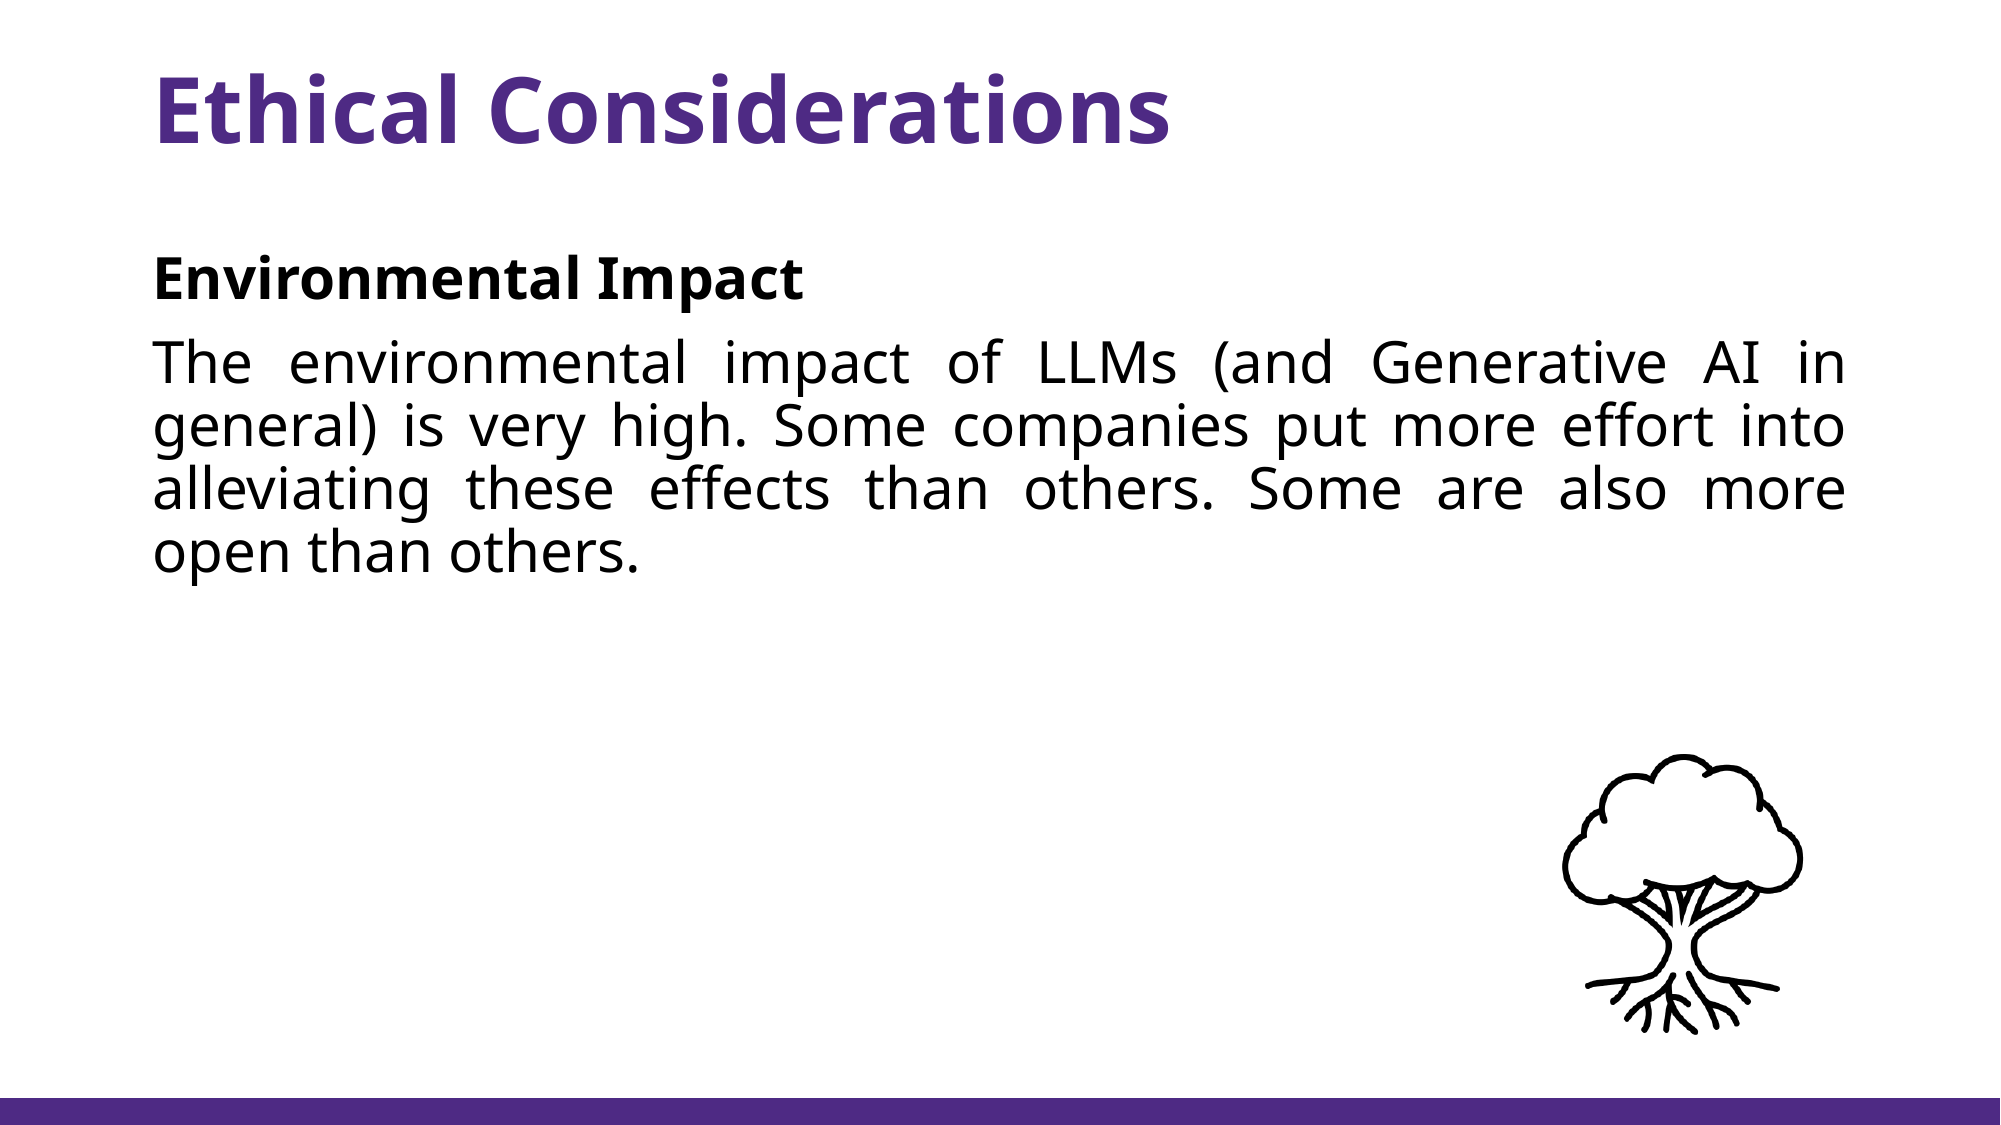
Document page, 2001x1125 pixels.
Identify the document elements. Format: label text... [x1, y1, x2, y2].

title Ethical Considerations [137, 39, 1863, 188]
picture [1531, 744, 1833, 1046]
list Environmental Impact The environmental impact of LLMs (and Generative AI in general) is very high. Some companies put more effort into alleviating these effects than others. Some are also more open than others. [137, 241, 1863, 1014]
